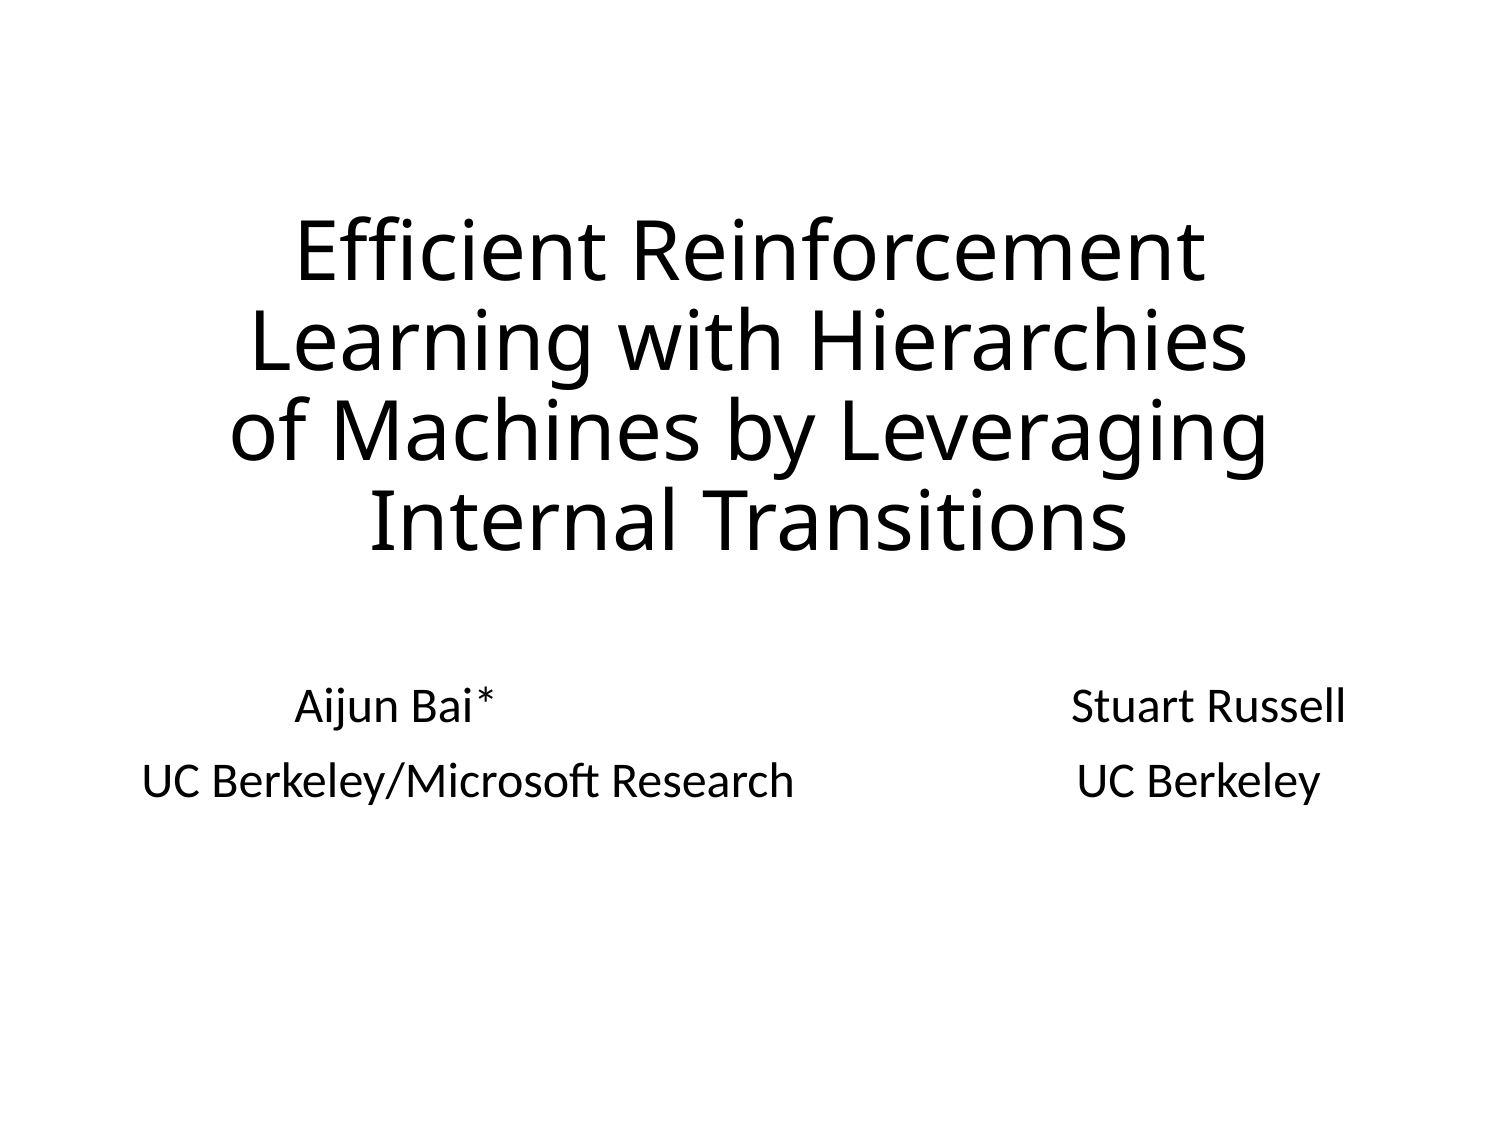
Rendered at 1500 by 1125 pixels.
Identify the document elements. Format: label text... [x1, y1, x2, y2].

title Efficient Reinforcement Learning with Hierarchies of Machines by Leveraging Internal Transitions [187, 184, 1313, 576]
subtitle Aijun Bai* Stuart Russell UC Berkeley/Microsoft Research UC Berkeley [44, 590, 1418, 863]
